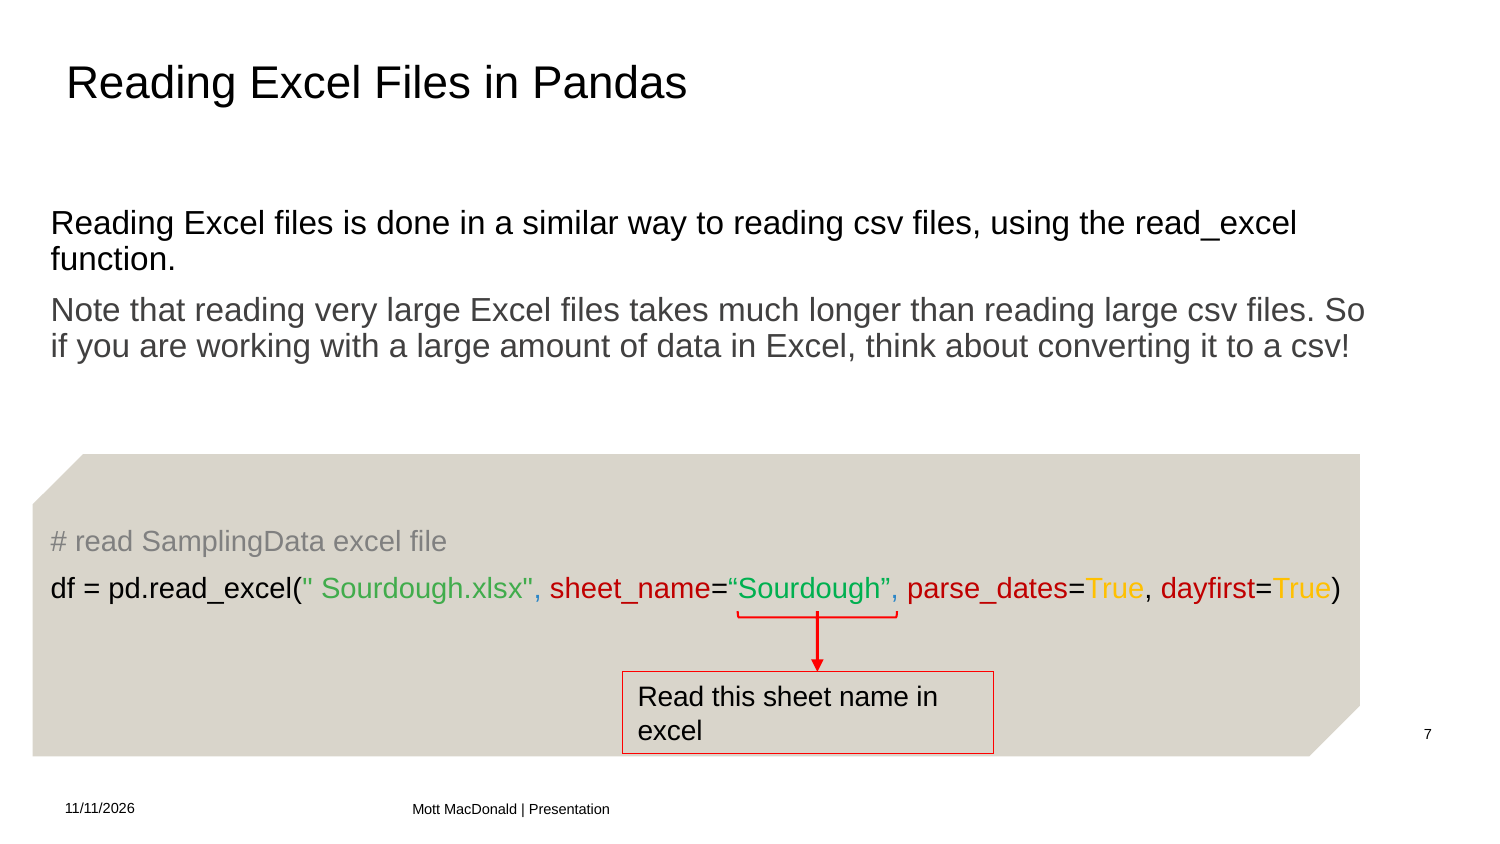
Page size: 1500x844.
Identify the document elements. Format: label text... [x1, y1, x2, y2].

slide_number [64, 799, 395, 816]
slide_number 7 [1102, 724, 1432, 742]
text_box [819, 611, 898, 618]
text_box [31, 485, 1311, 758]
list Reading Excel files is done in a similar way to reading csv files, using the read_excel function. Note that reading very large Excel files takes much longer than reading large csv files. So if you are working with a large amount of data in Excel, think about converting it to a csv! # read SamplingData excel file df = pd.read_excel(" Sourdough.xlsx", sheet_name=“Sourdough”, parse_dates=True, dayfirst=True) [50, 198, 1376, 757]
footer Mott MacDonald | Presentation [412, 799, 1088, 816]
text_box Read this sheet name in excel [622, 671, 994, 754]
title Reading Excel Files in Pandas [66, 52, 1360, 112]
text_box [737, 611, 815, 618]
